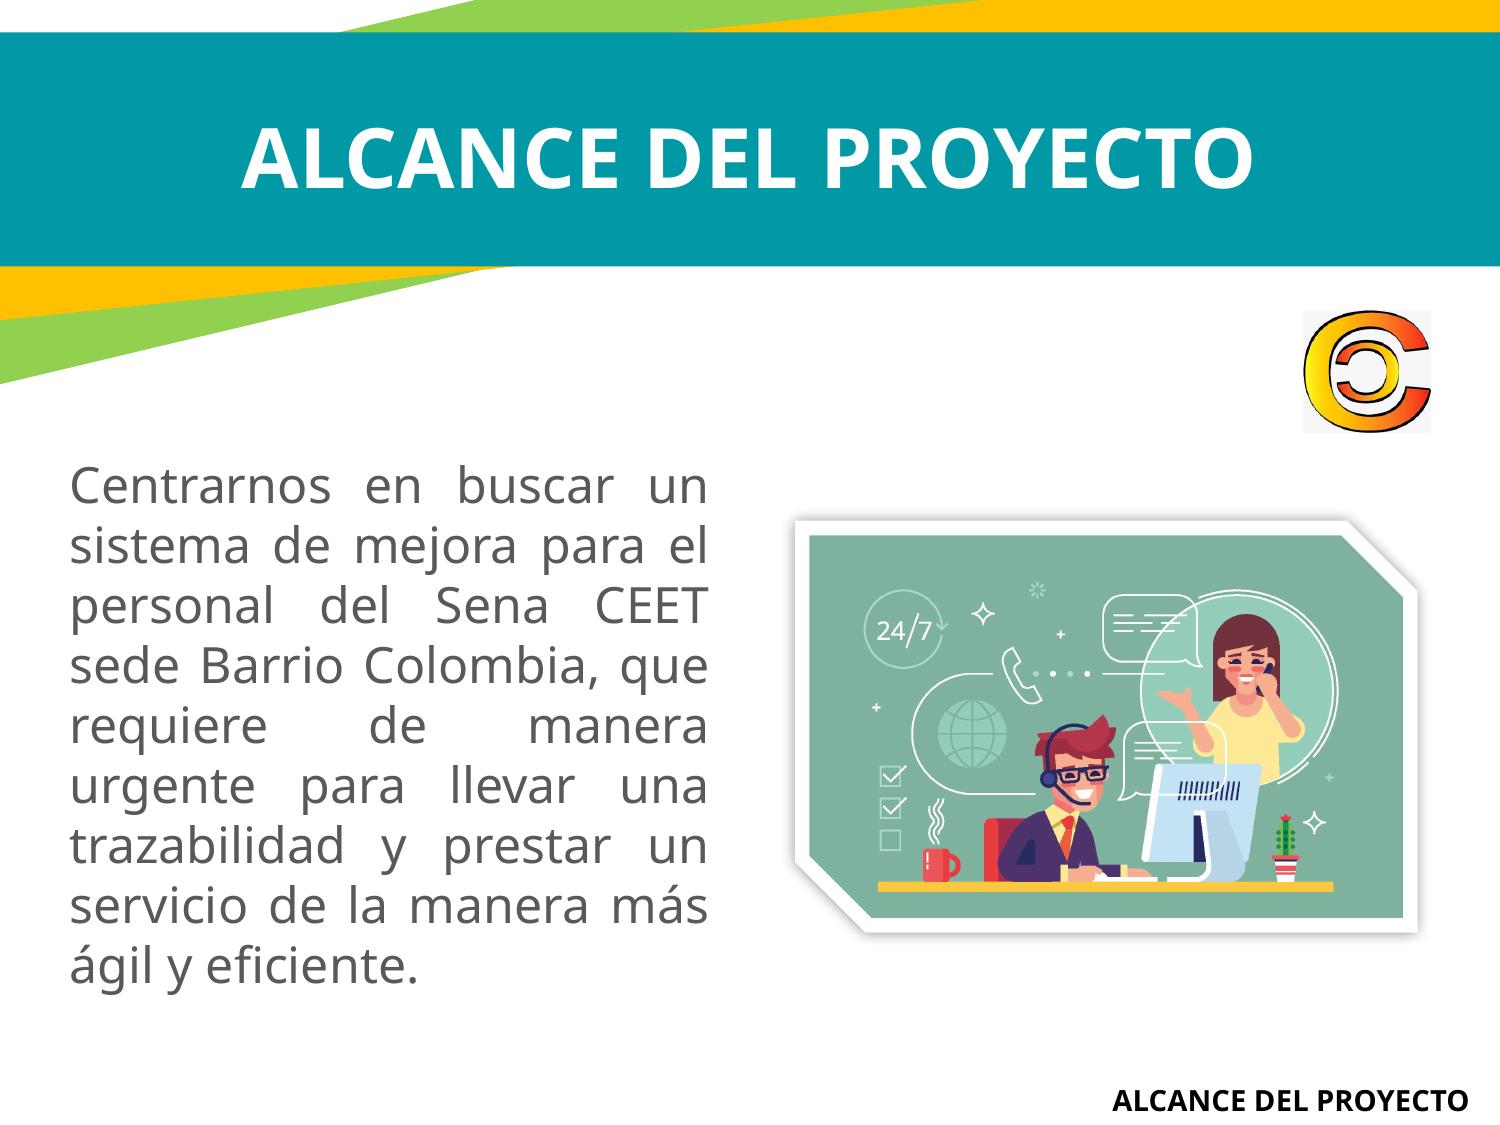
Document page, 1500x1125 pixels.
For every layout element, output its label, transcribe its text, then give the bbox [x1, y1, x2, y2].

text_box Centrarnos en buscar un sistema de mejora para el personal del Sena CEET sede Barrio Colombia, que requiere de manera urgente para llevar una trazabilidad y prestar un servicio de la manera más ágil y eficiente. [54, 446, 725, 1002]
text_box ALCANCE DEL PROYECTO [1097, 1074, 1486, 1125]
text_box ALCANCE DEL PROYECTO [37, 98, 1463, 199]
picture [801, 527, 1411, 926]
picture [1303, 309, 1431, 433]
